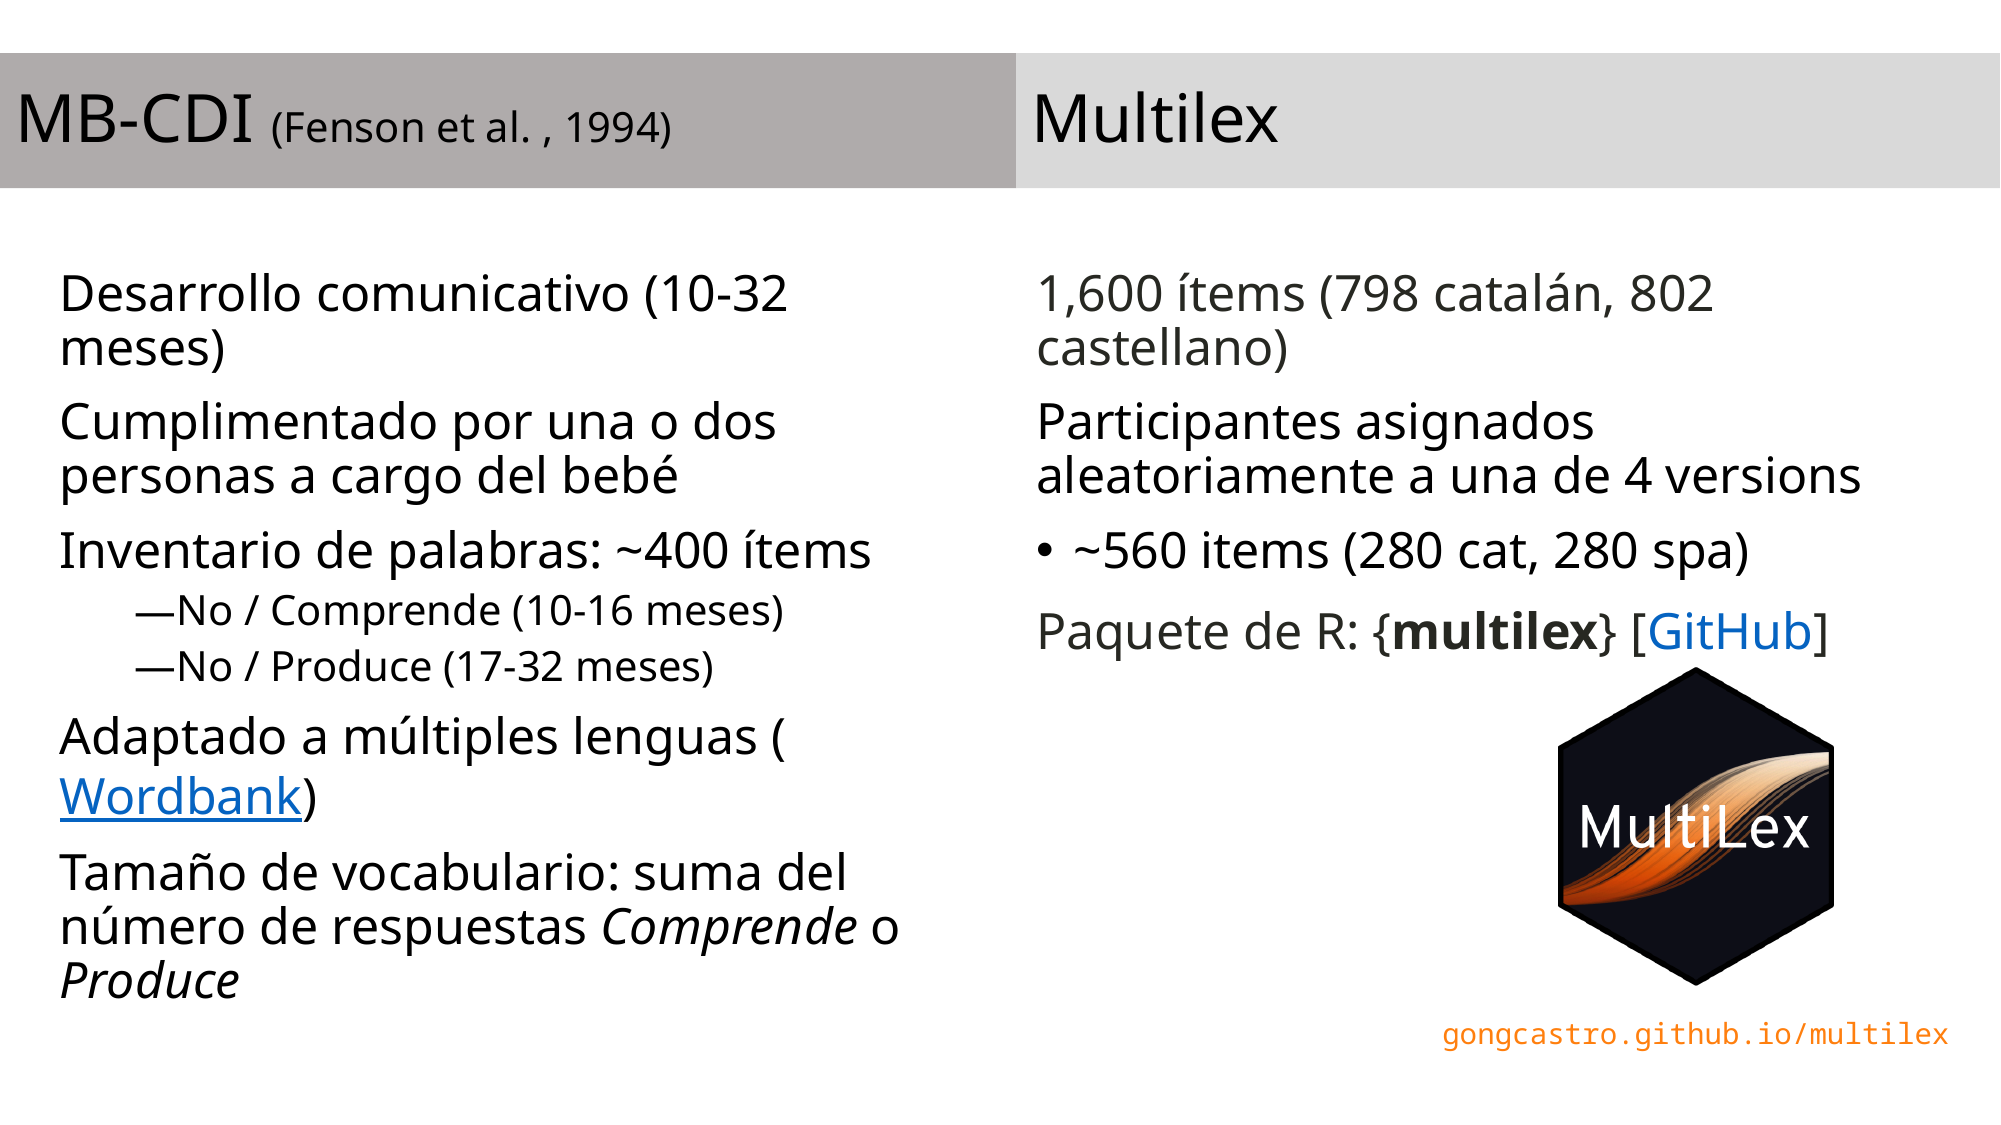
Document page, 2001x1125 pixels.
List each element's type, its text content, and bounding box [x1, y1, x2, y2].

list MB-CDI (Fenson et al. , 1994) [0, 53, 1016, 189]
text_box gongcastro.github.io/multilex [1427, 1007, 1965, 1058]
list Desarrollo comunicativo (10-32 meses) Cumplimentado por una o dos personas a cargo del bebé Inventario de palabras: ~400 ítems No / Comprende (10-16 meses) No / Produce (17-32 meses) Adaptado a múltiples lenguas (Wordbank) Tamaño de vocabulario: suma del número de respuestas Comprende o Produce [44, 260, 972, 891]
list 1,600 ítems (798 catalán, 802 castellano) Participantes asignados aleatoriamente a una de 4 versions ~560 items (280 cat, 280 spa) Paquete de R: {multilex} [GitHub] [1020, 260, 1948, 1072]
list Multilex [1016, 53, 2000, 189]
picture [1558, 665, 1834, 986]
